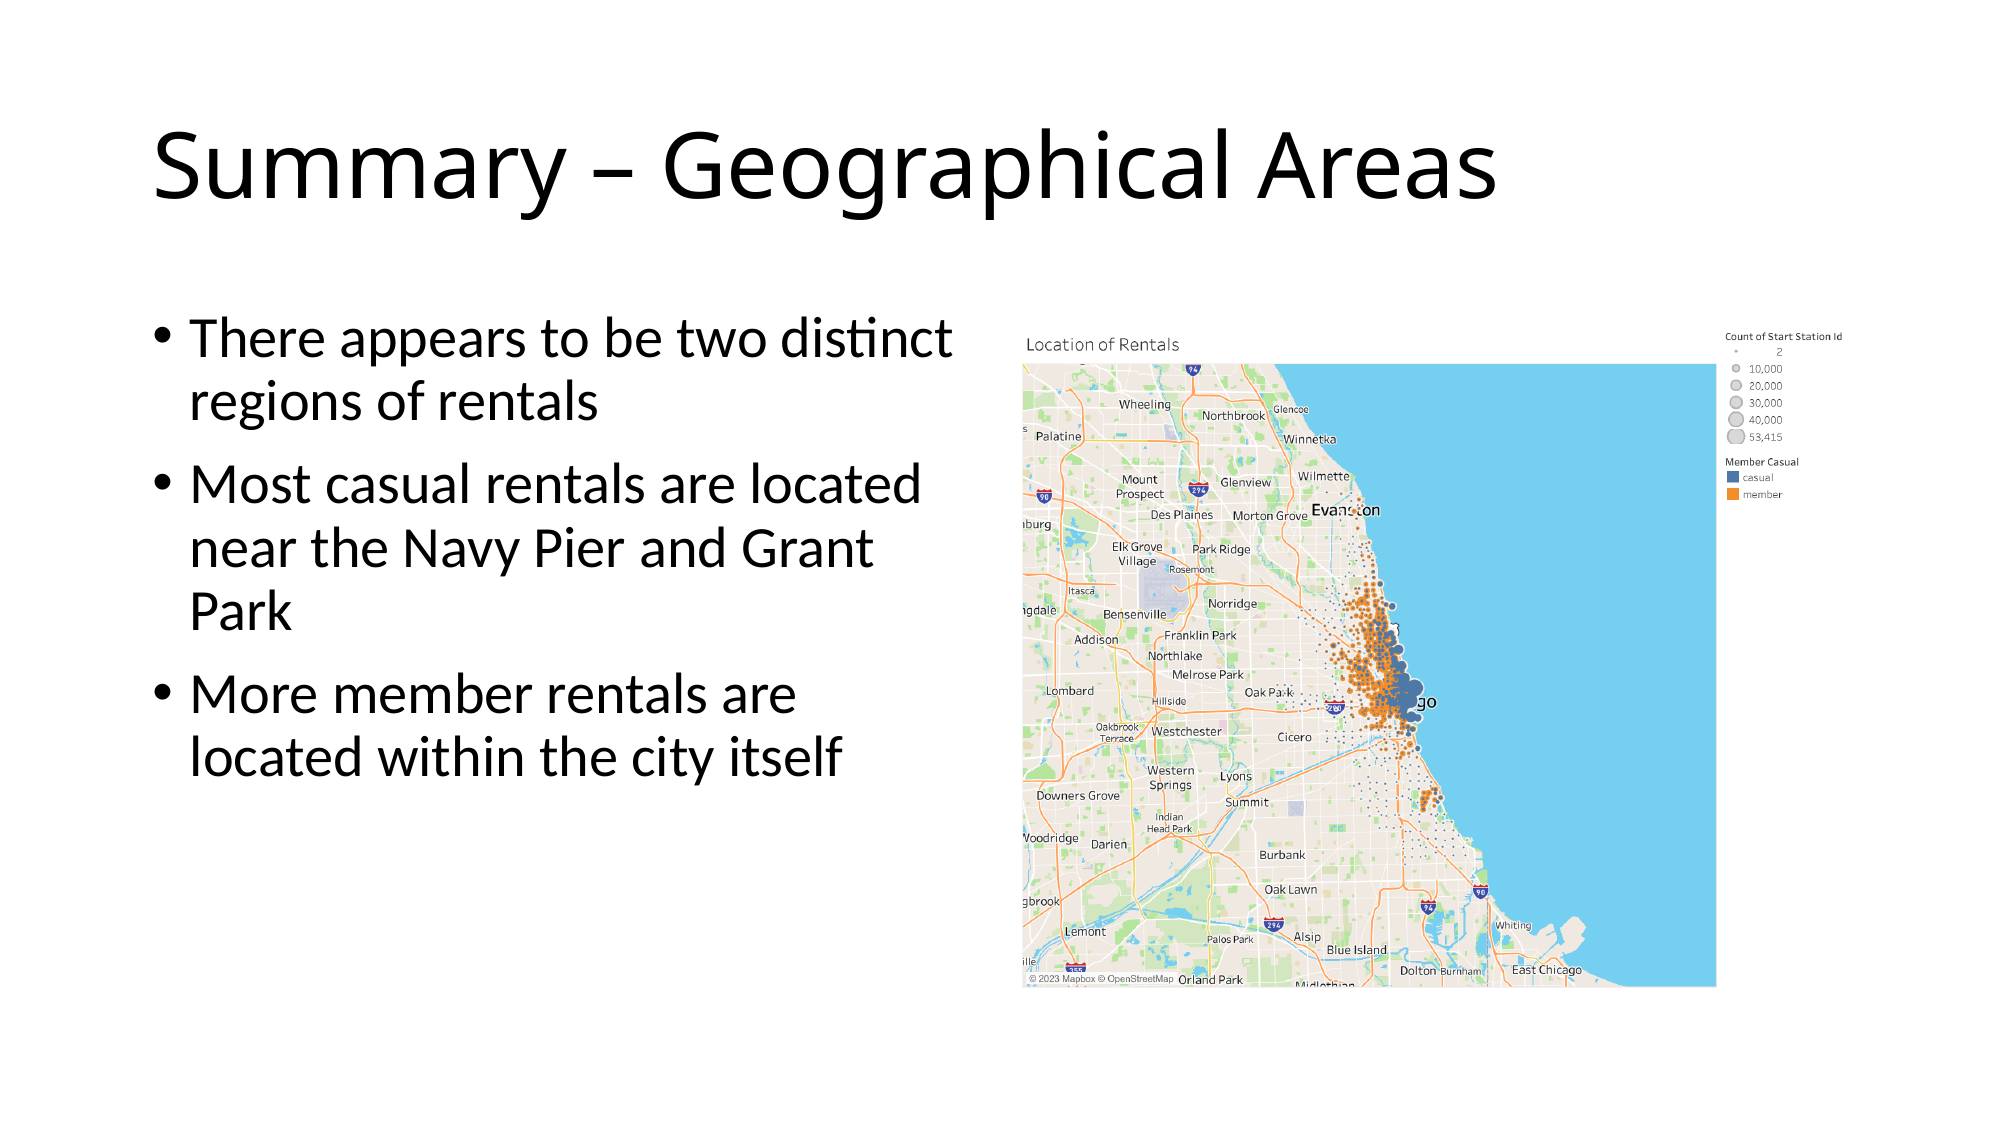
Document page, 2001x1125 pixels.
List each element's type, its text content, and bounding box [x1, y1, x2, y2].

title Summary – Geographical Areas [137, 59, 1863, 278]
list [1012, 316, 1863, 997]
list There appears to be two distinct regions of rentals Most casual rentals are located near the Navy Pier and Grant Park More member rentals are located within the city itself [137, 299, 988, 1014]
